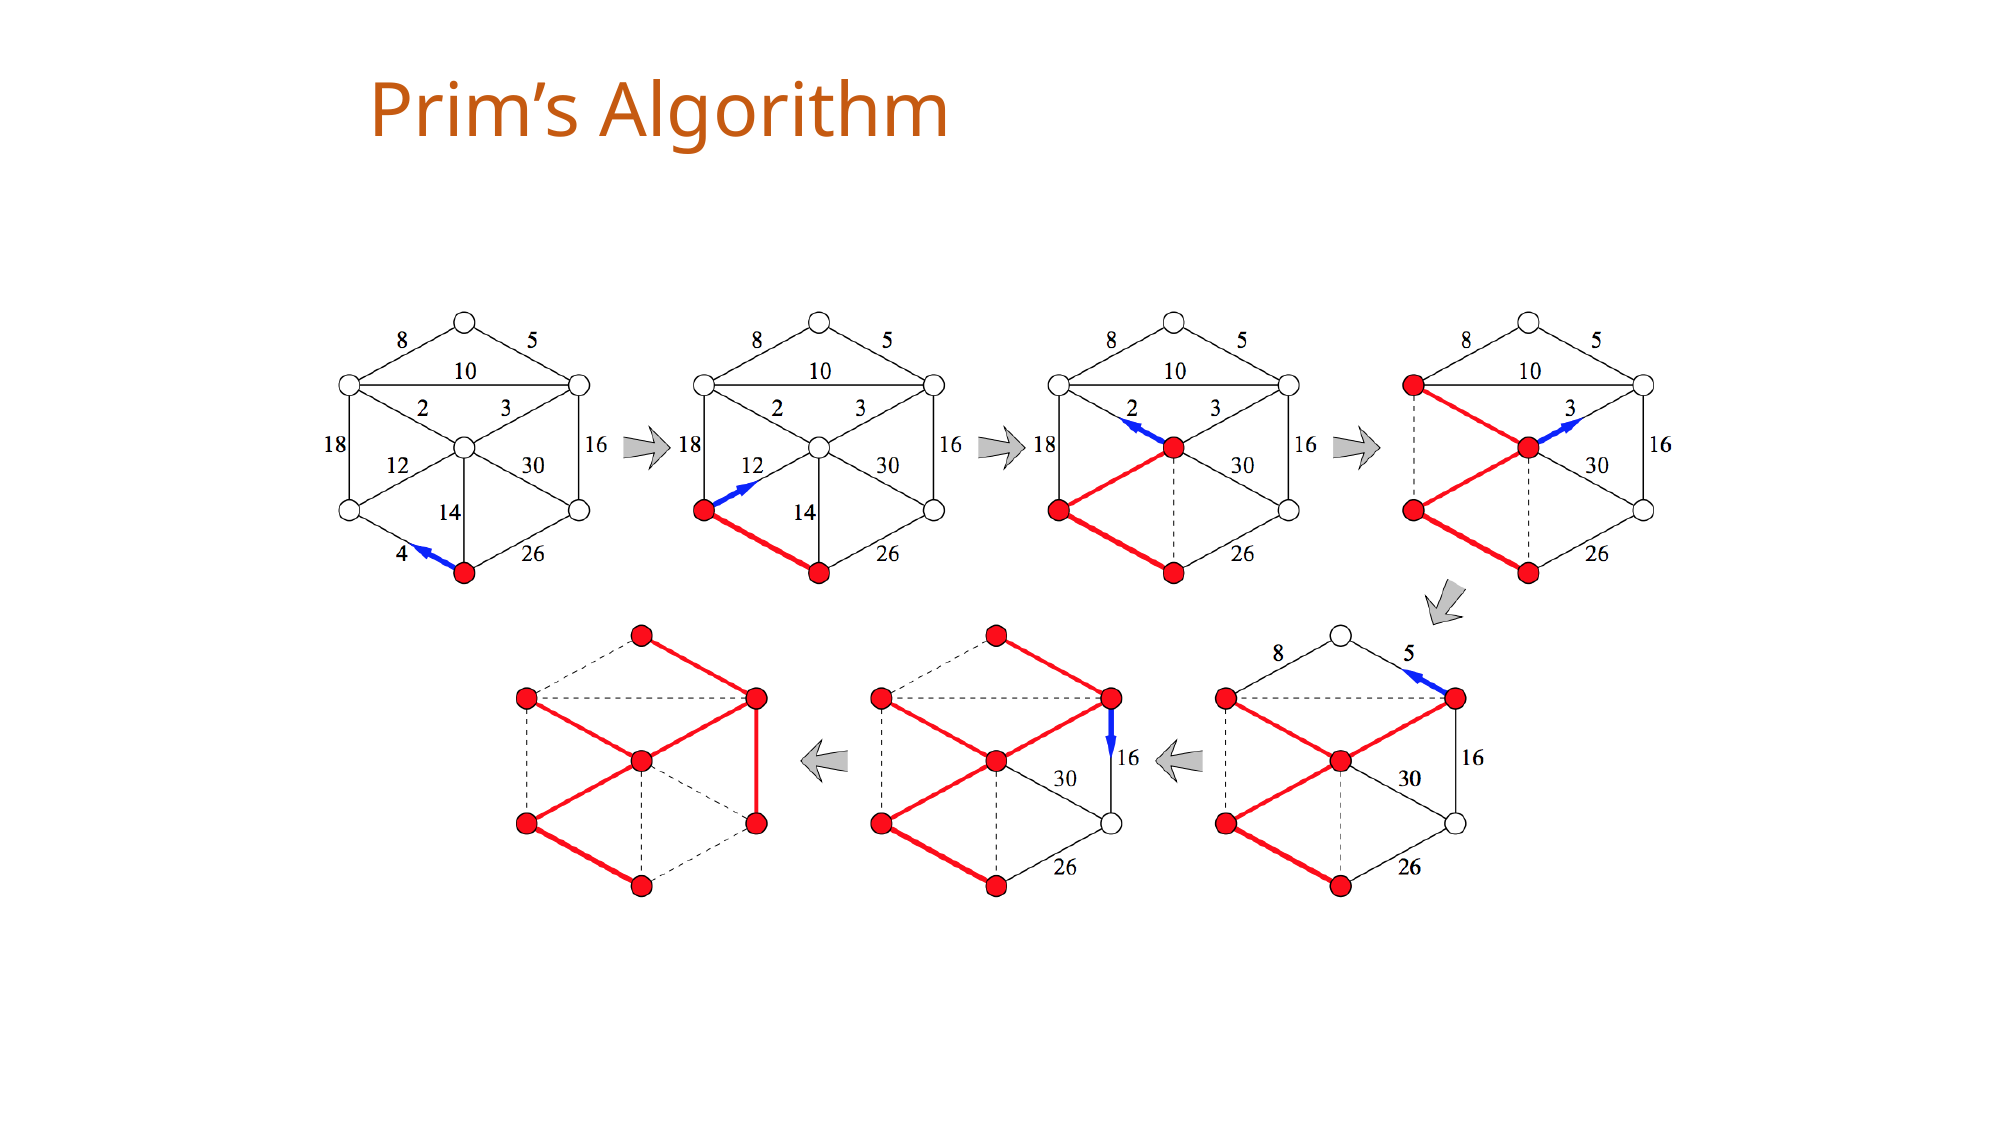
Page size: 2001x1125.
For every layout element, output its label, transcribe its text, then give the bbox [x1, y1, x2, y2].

title Prim’s Algorithm [353, 36, 1647, 187]
picture [278, 273, 1722, 915]
